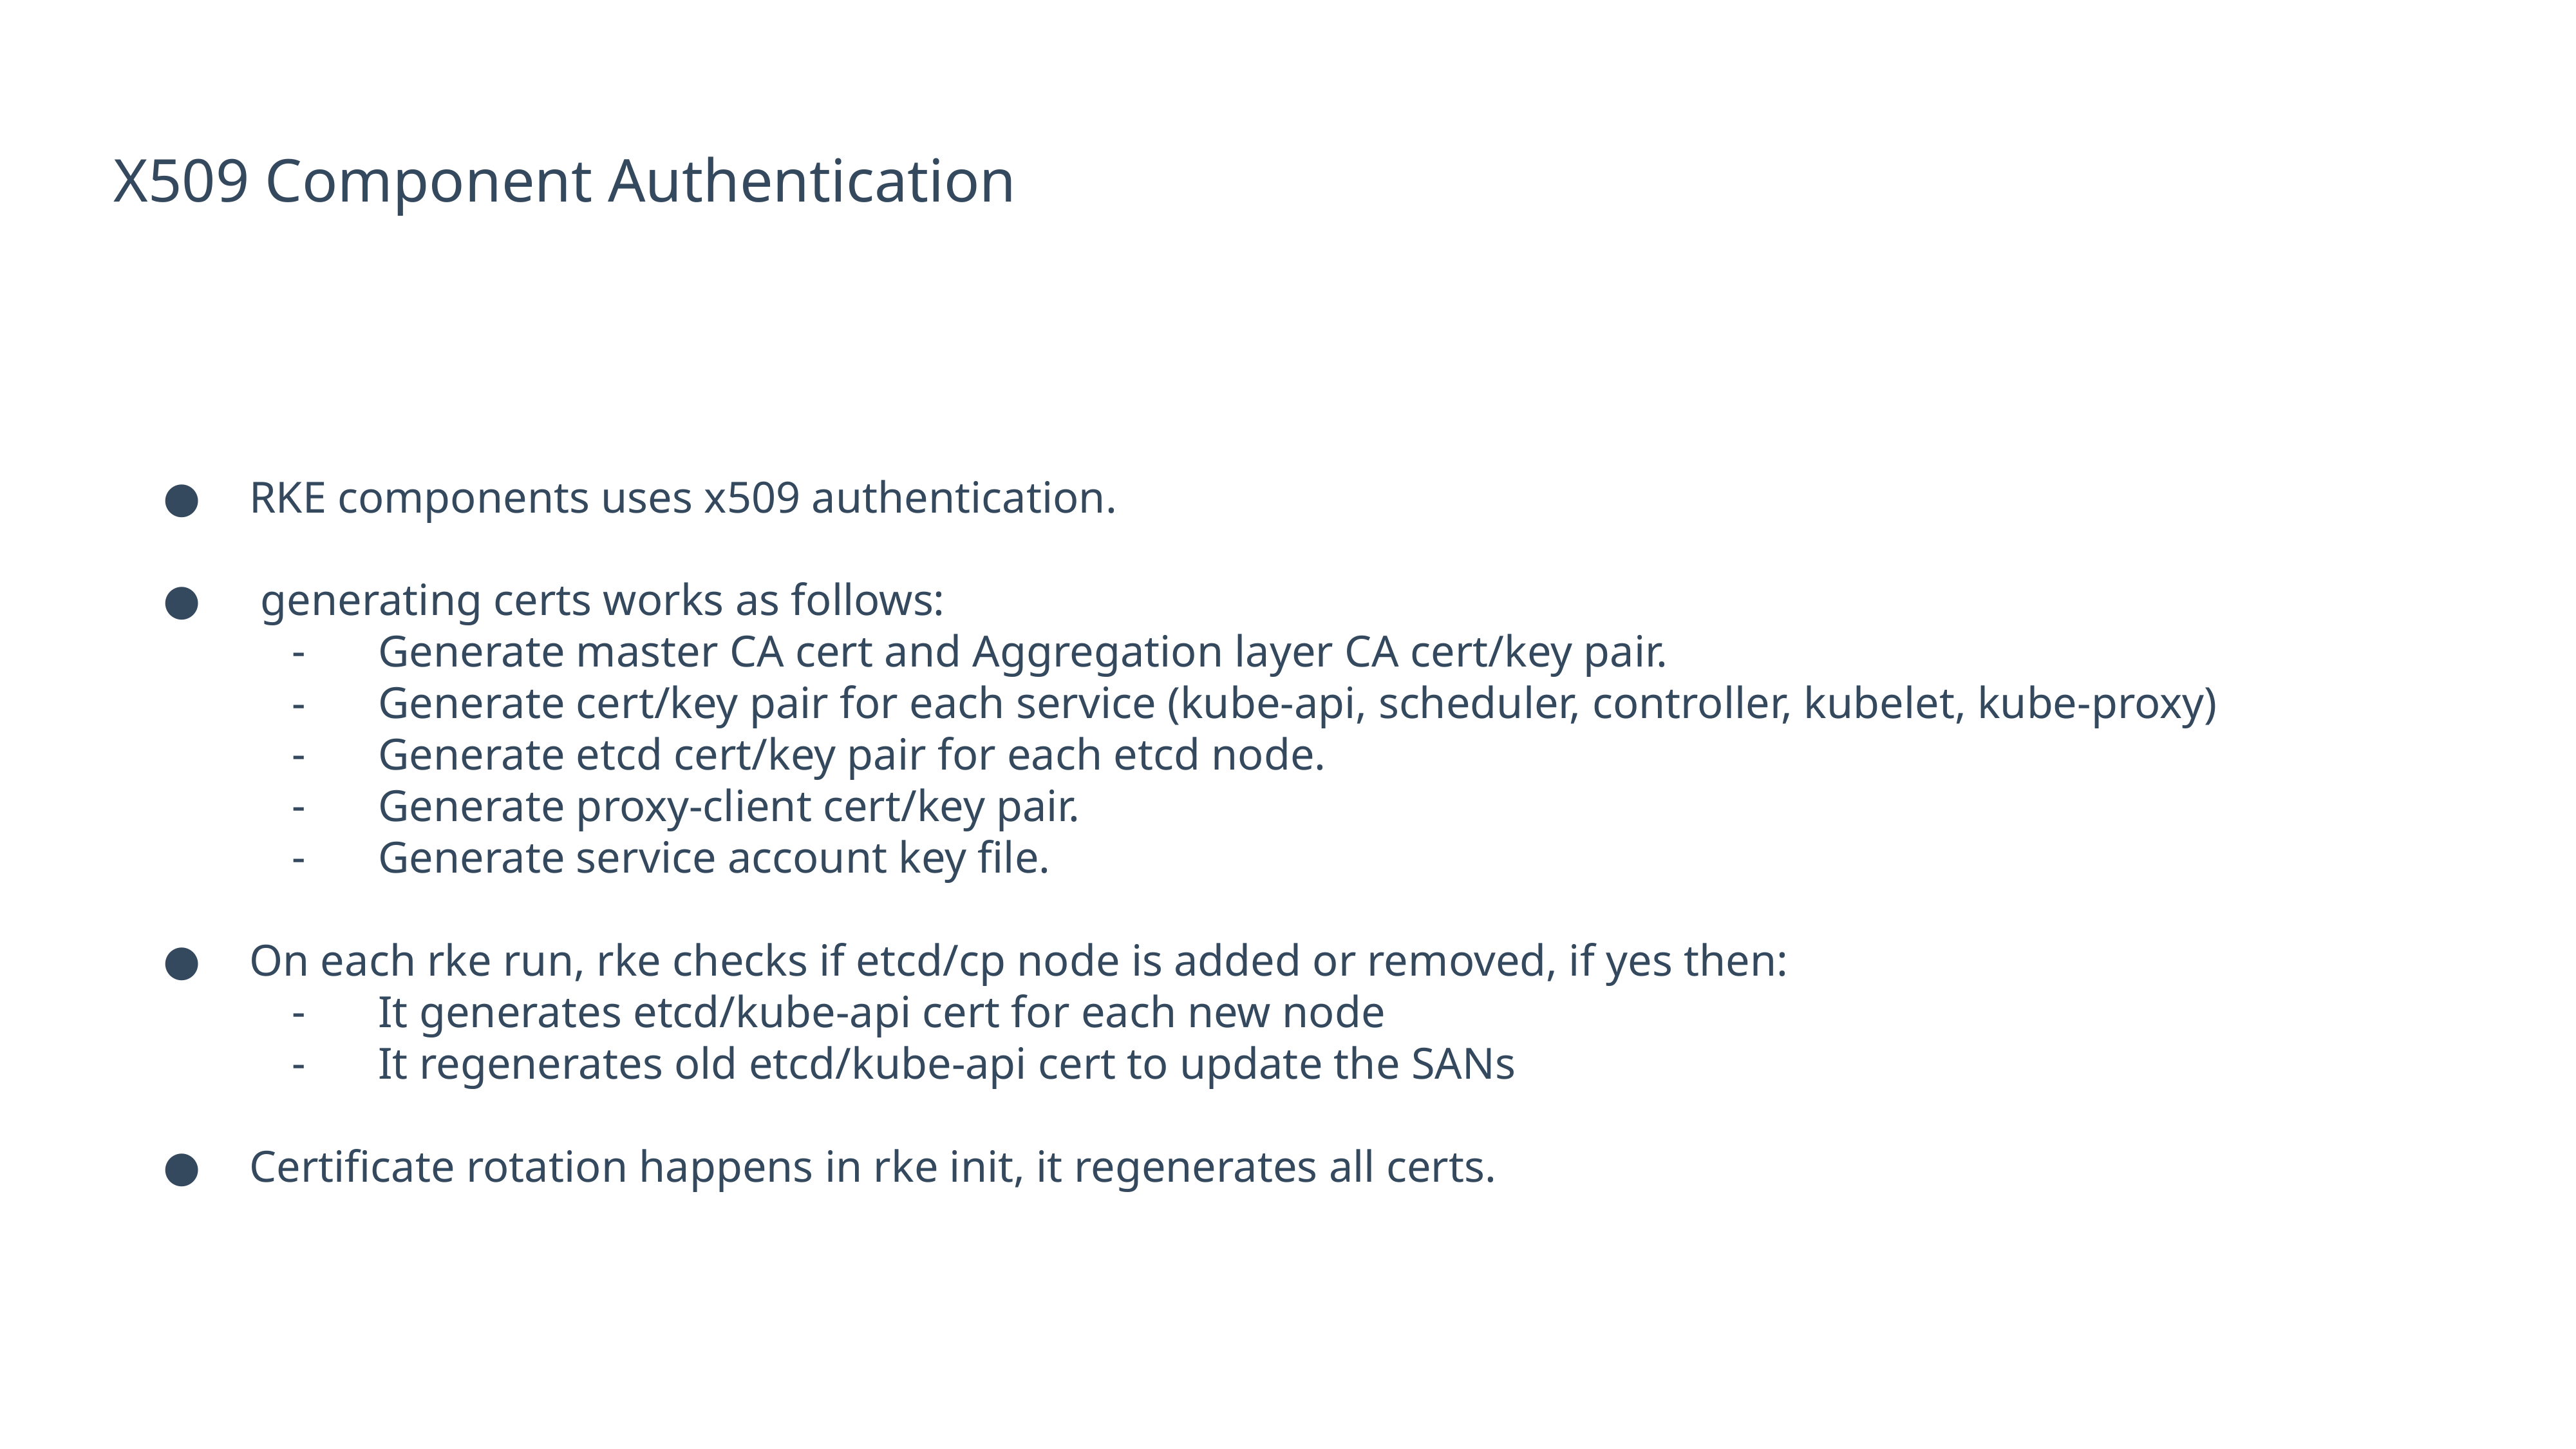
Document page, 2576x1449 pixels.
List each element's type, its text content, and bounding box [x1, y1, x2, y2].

title X509 Component Authentication [88, 125, 2488, 287]
text_box RKE components uses x509 authentication. generating certs works as follows: Generate master CA cert and Aggregation layer CA cert/key pair. Generate cert/key pair for each service (kube-api, scheduler, controller, kubelet, kube-proxy) Generate etcd cert/key pair for each etcd node. Generate proxy-client cert/key pair. Generate service account key file. On each rke run, rke checks if etcd/cp node is added or removed, if yes then: It generates etcd/kube-api cert for each new node It regenerates old etcd/kube-api cert to update the SANs Certificate rotation happens in rke init, it regenerates all certs. [95, 341, 2432, 1334]
